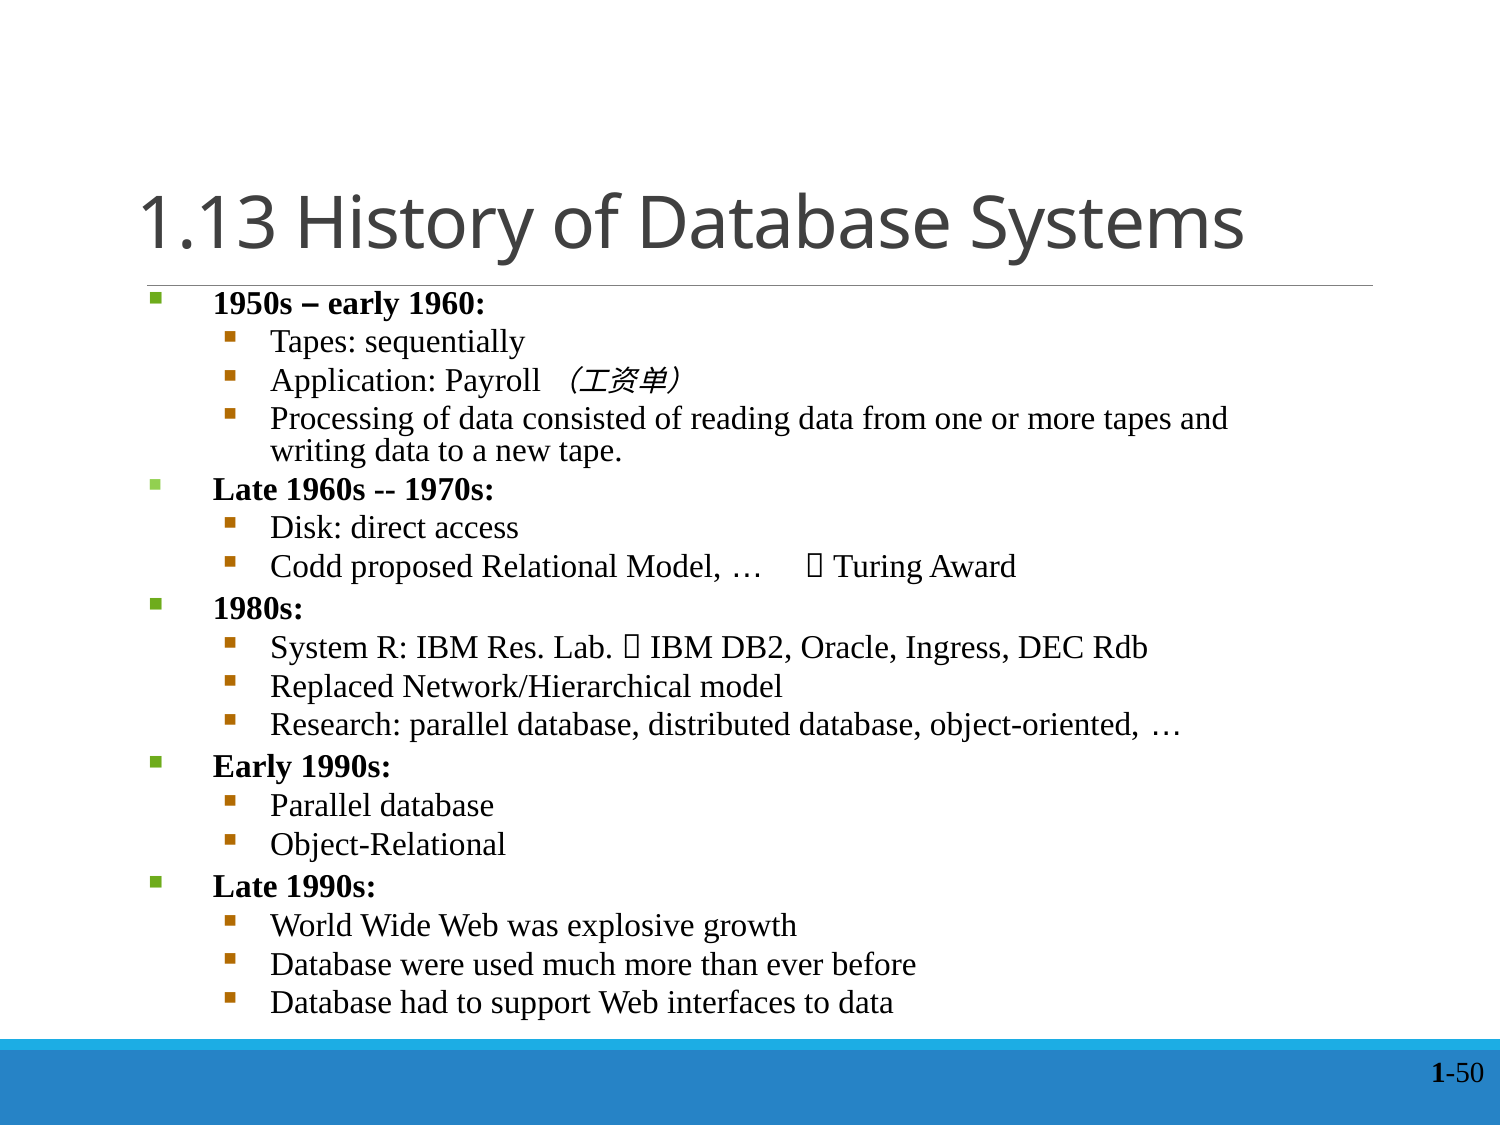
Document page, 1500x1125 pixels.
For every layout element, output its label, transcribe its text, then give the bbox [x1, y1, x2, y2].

slide_number 1-50 [1374, 1045, 1500, 1096]
title 1.13 History of Database Systems [121, 144, 1447, 271]
text_box 1950s – early 1960: Tapes: sequentially Application: Payroll（工资单） Processing of data consisted of reading data from one or more tapes and writing data to a new tape. Late 1960s -- 1970s: Disk: direct access Codd proposed Relational Model, …  Turing Award 1980s: System R: IBM Res. Lab.  IBM DB2, Oracle, Ingress, DEC Rdb Replaced Network/Hierarchical model Research: parallel database, distributed database, object-oriented, … Early 1990s: Parallel database Object-Relational Late 1990s: World Wide Web was explosive growth Database were used much more than ever before Database had to support Web interfaces to data [133, 281, 1346, 1064]
